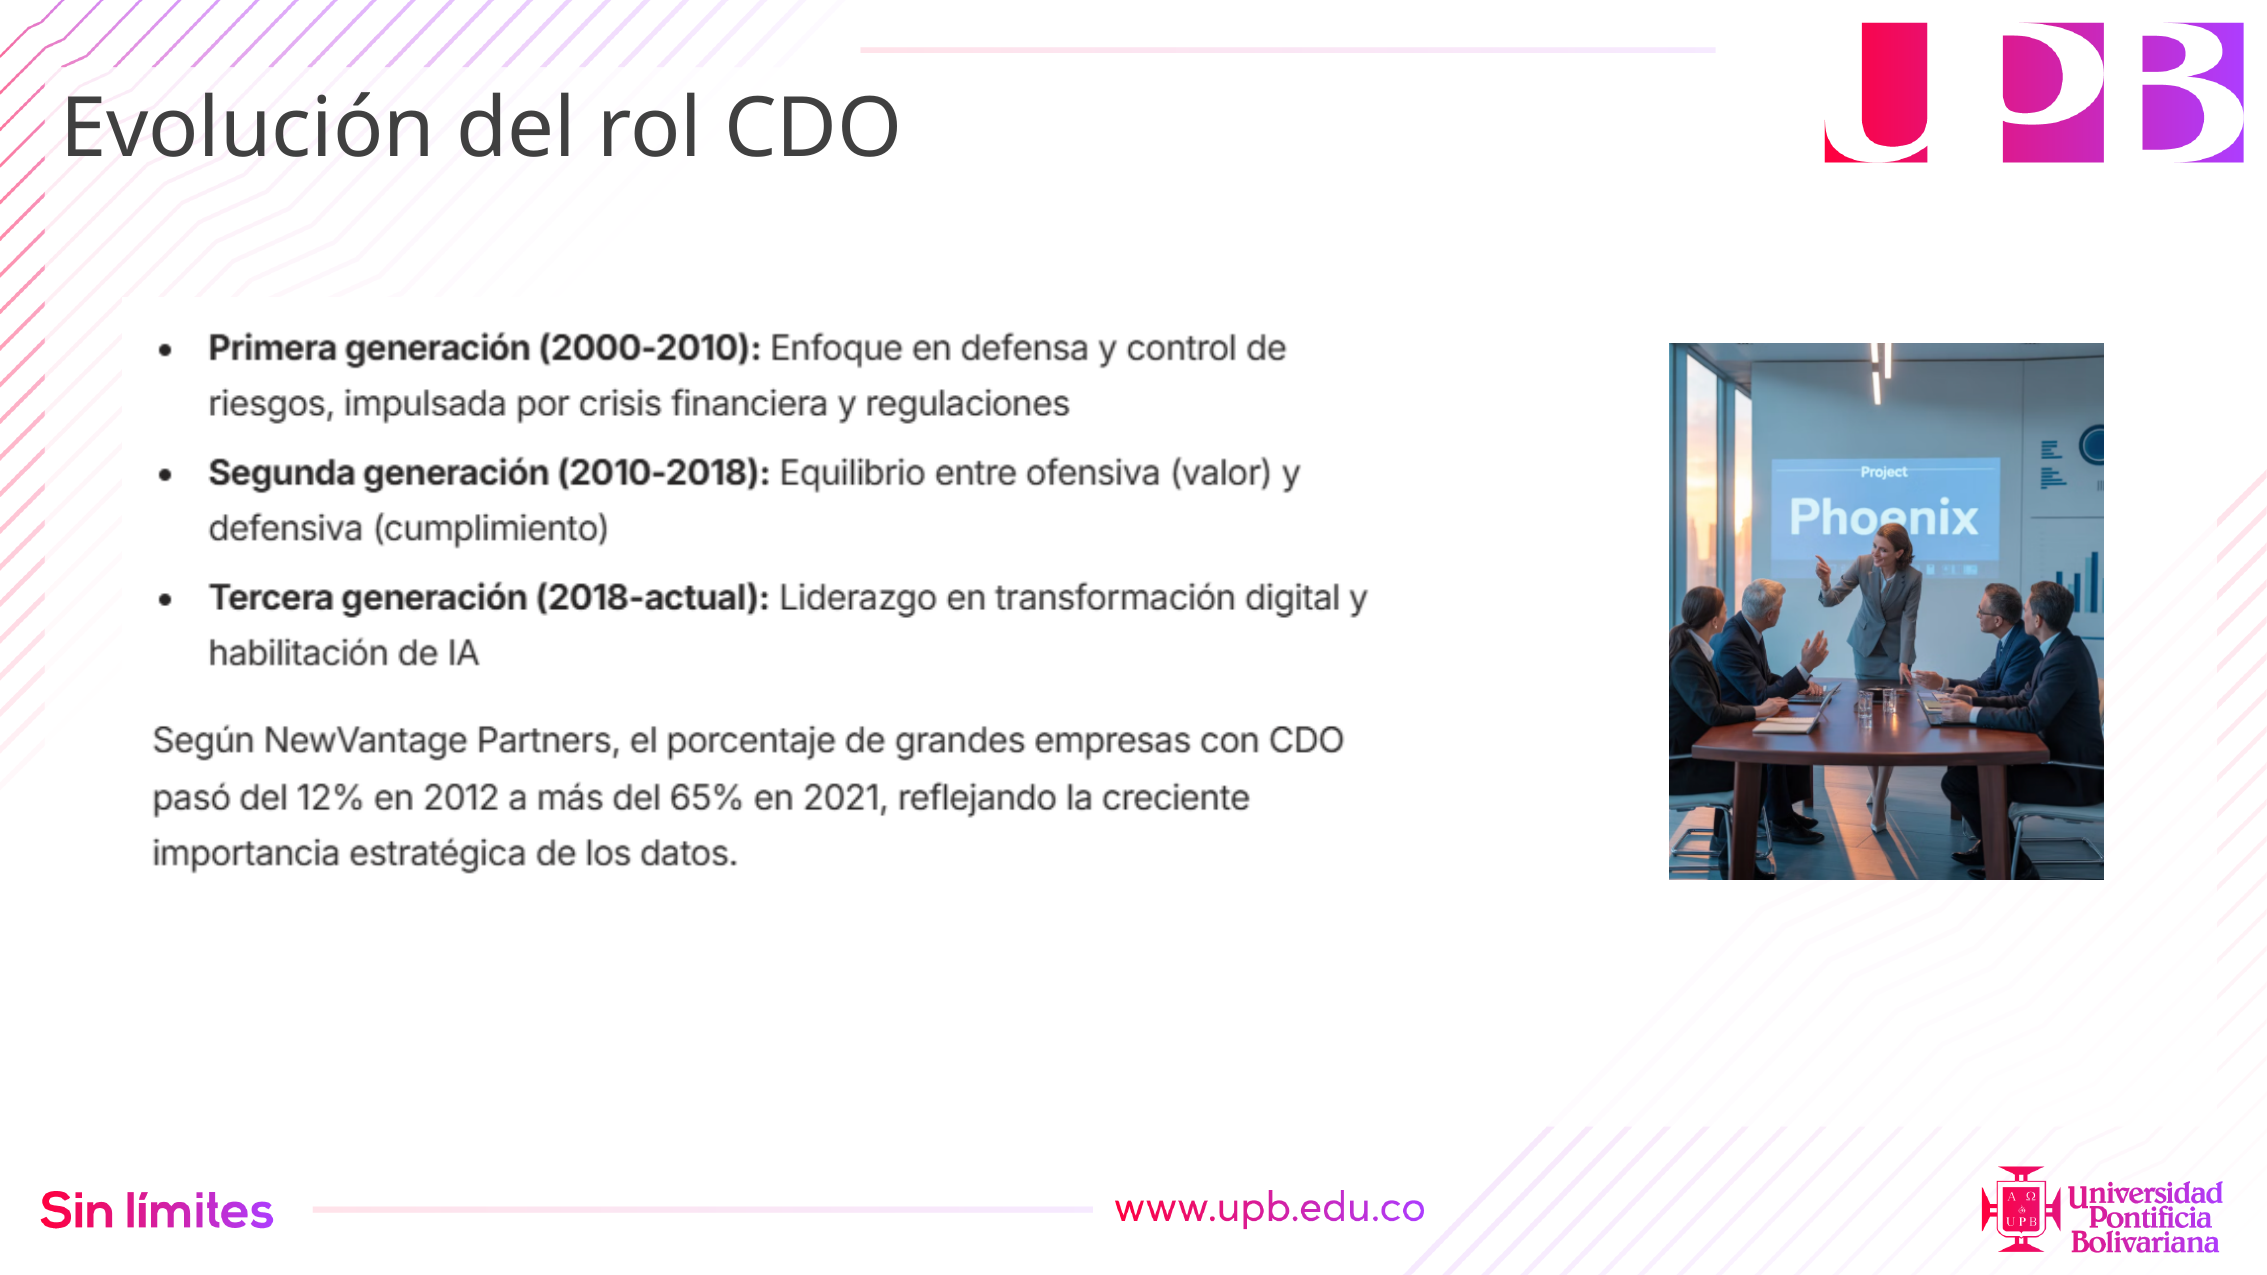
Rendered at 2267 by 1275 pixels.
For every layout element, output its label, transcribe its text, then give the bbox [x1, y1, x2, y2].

text_box Evolución del rol CDO [45, 77, 1823, 227]
picture [0, 0, 2267, 1275]
